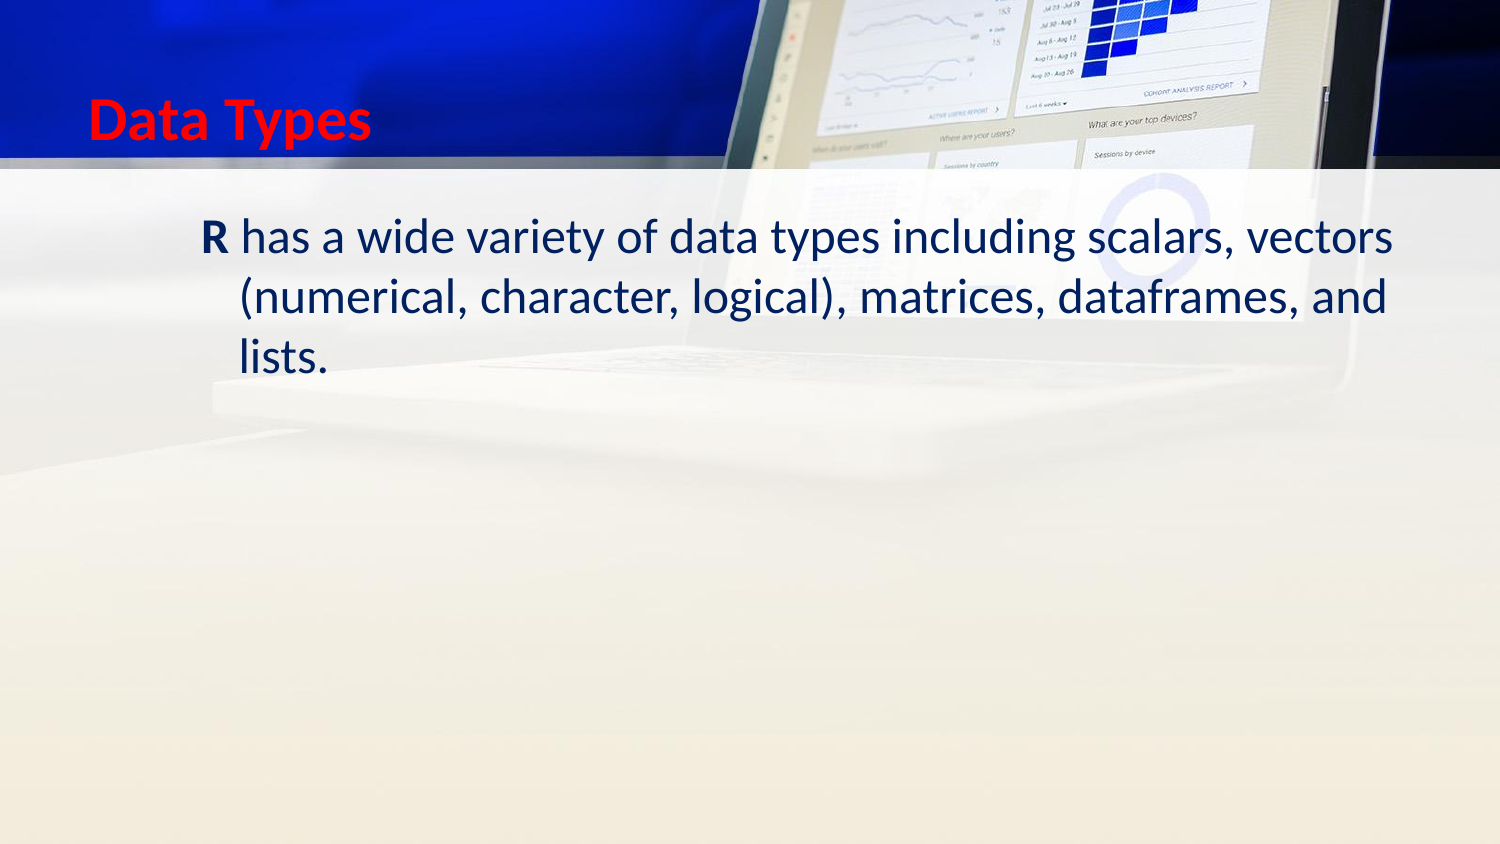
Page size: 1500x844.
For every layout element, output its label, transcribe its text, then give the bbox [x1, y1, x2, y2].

picture [0, 0, 1500, 844]
list R has a wide variety of data types including scalars, vectors (numerical, character, logical), matrices, dataframes, and lists. [73, 196, 1427, 798]
title Data Types [73, 44, 1427, 170]
